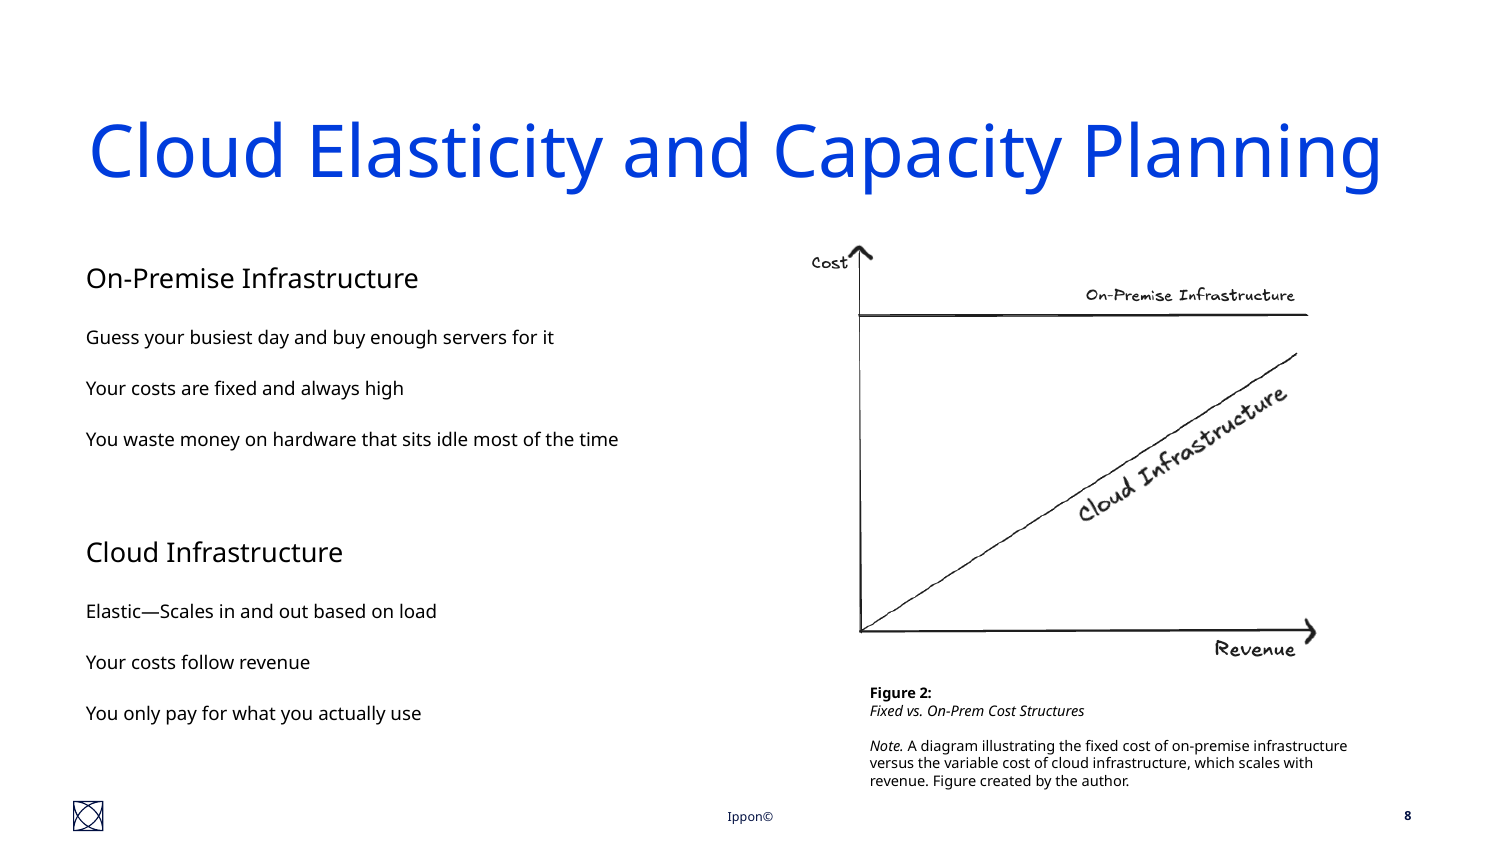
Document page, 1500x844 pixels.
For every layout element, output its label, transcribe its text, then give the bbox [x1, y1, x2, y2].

text_box Figure 2: Fixed vs. On-Prem Cost Structures Note. A diagram illustrating the fixed cost of on-premise infrastructure versus the variable cost of cloud infrastructure, which scales with revenue. Figure created by the author. [854, 669, 1386, 764]
slide_number ‹#› [1336, 797, 1427, 835]
picture [790, 240, 1375, 681]
title Cloud Elasticity and Capacity Planning [73, 90, 1432, 184]
list On-Premise Infrastructure Guess your busiest day and buy enough servers for it Your costs are fixed and always high You waste money on hardware that sits idle most of the time Cloud Infrastructure Elastic—Scales in and out based on load Your costs follow revenue You only pay for what you actually use [70, 241, 643, 741]
